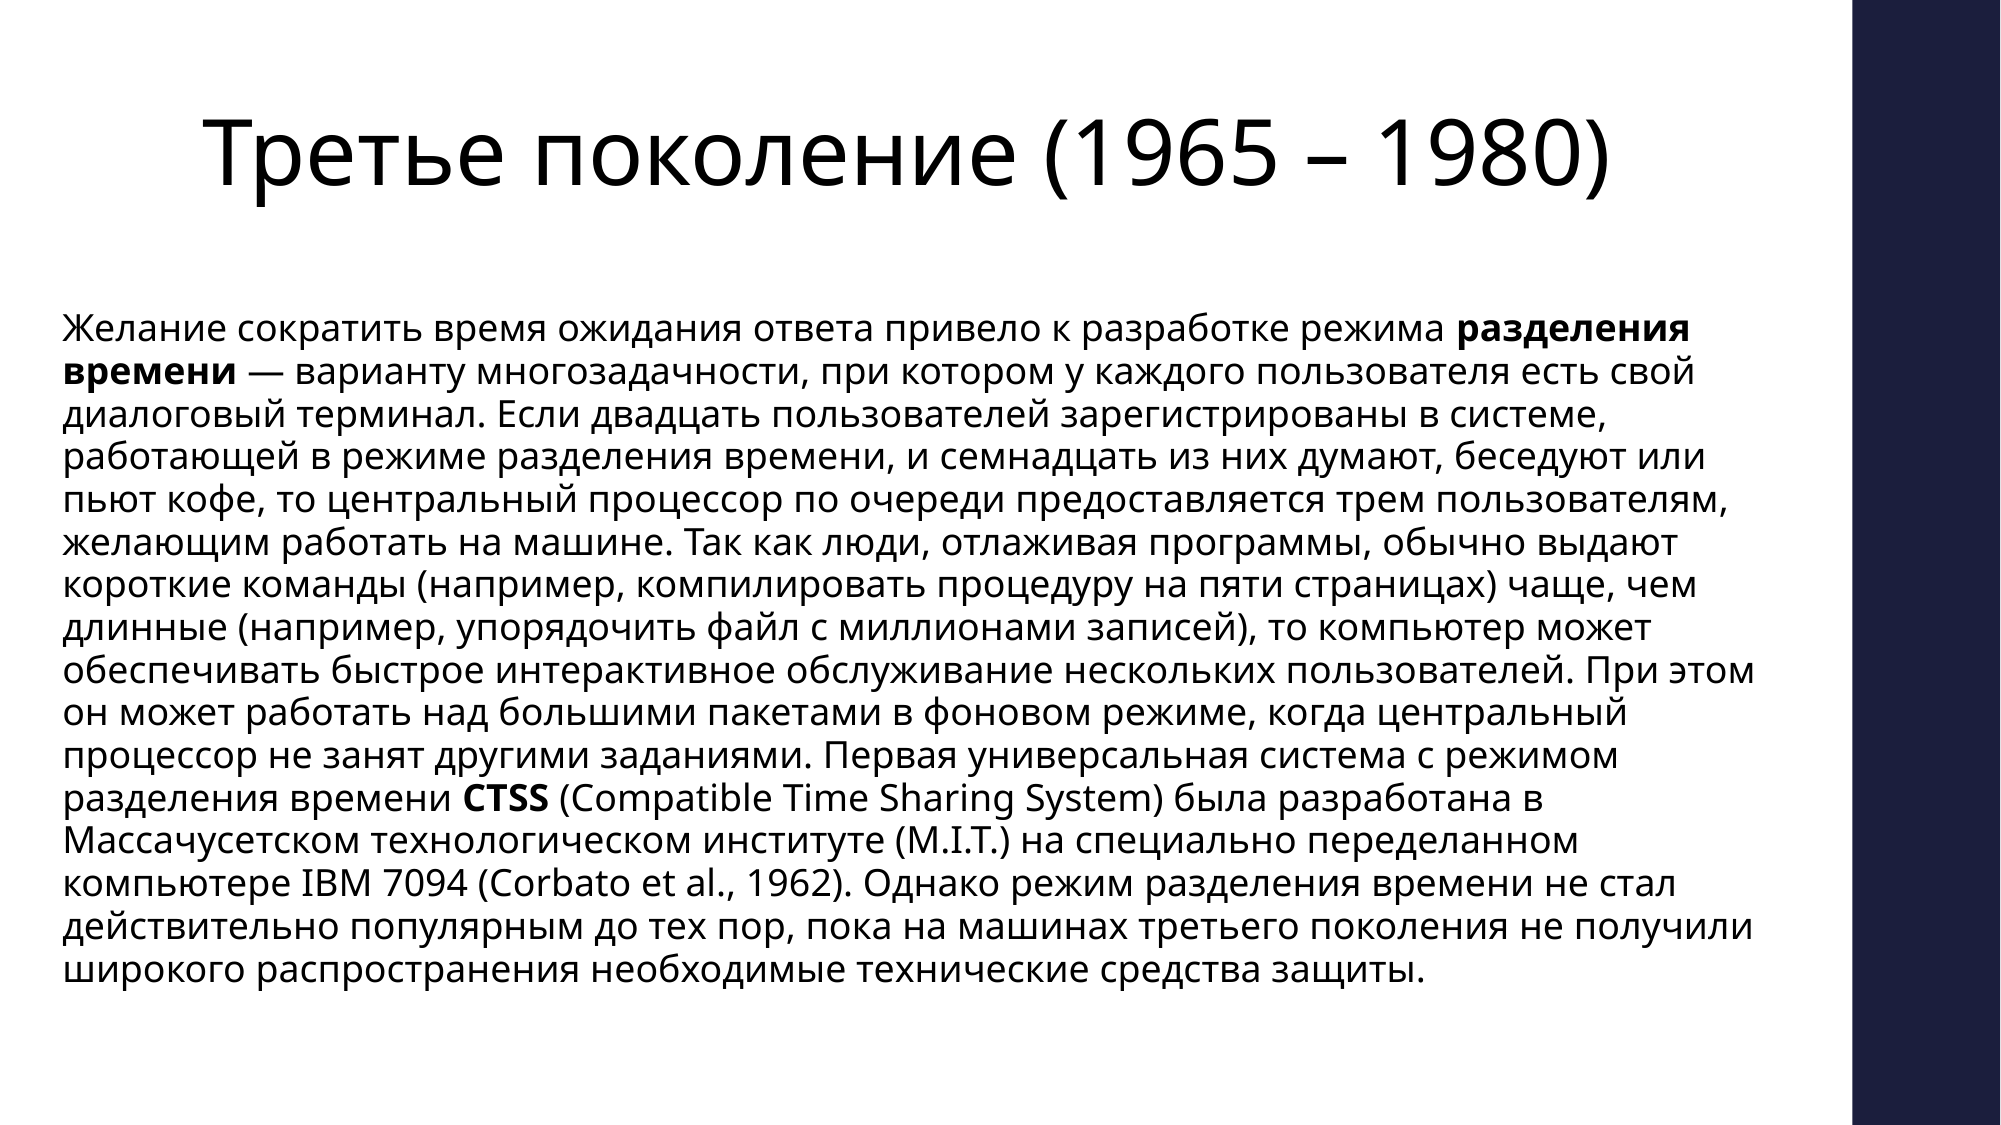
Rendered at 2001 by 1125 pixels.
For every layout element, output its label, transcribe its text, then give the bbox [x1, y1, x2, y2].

list Желание сократить время ожидания ответа привело к разработке режима разделения времени — варианту многозадачности, при котором у каждого пользователя есть свой диалоговый терминал. Если двадцать пользователей зарегистрированы в системе, работающей в режиме разделения времени, и семнадцать из них думают, беседуют или пьют кофе, то центральный процессор по очереди предоставляется трем пользователям, желающим работать на машине. Так как люди, отлаживая программы, обычно выдают короткие команды (например, компилировать процедуру на пяти страницах) чаще, чем длинные (например, упорядочить файл с миллионами записей), то компьютер может обеспечивать быстрое интерактивное обслуживание нескольких пользователей. При этом он может работать над большими пакетами в фоновом режиме, когда центральный процессор не занят другими заданиями. Первая универсальная система с режимом разделения времени CTSS (Compatible Time Sharing System) была разработана в Массачусетском технологическом институте (M.I.T.) на специально переделанном компьютере IBM 7094 (Corbato et al., 1962). Однако режим разделения времени не стал действительно популярным до тех пор, пока на машинах третьего поколения не получили широкого распространения необходимые технические средства защиты. [47, 299, 1823, 1091]
text_box Третье поколение (1965 – 1980) [187, 60, 1797, 214]
